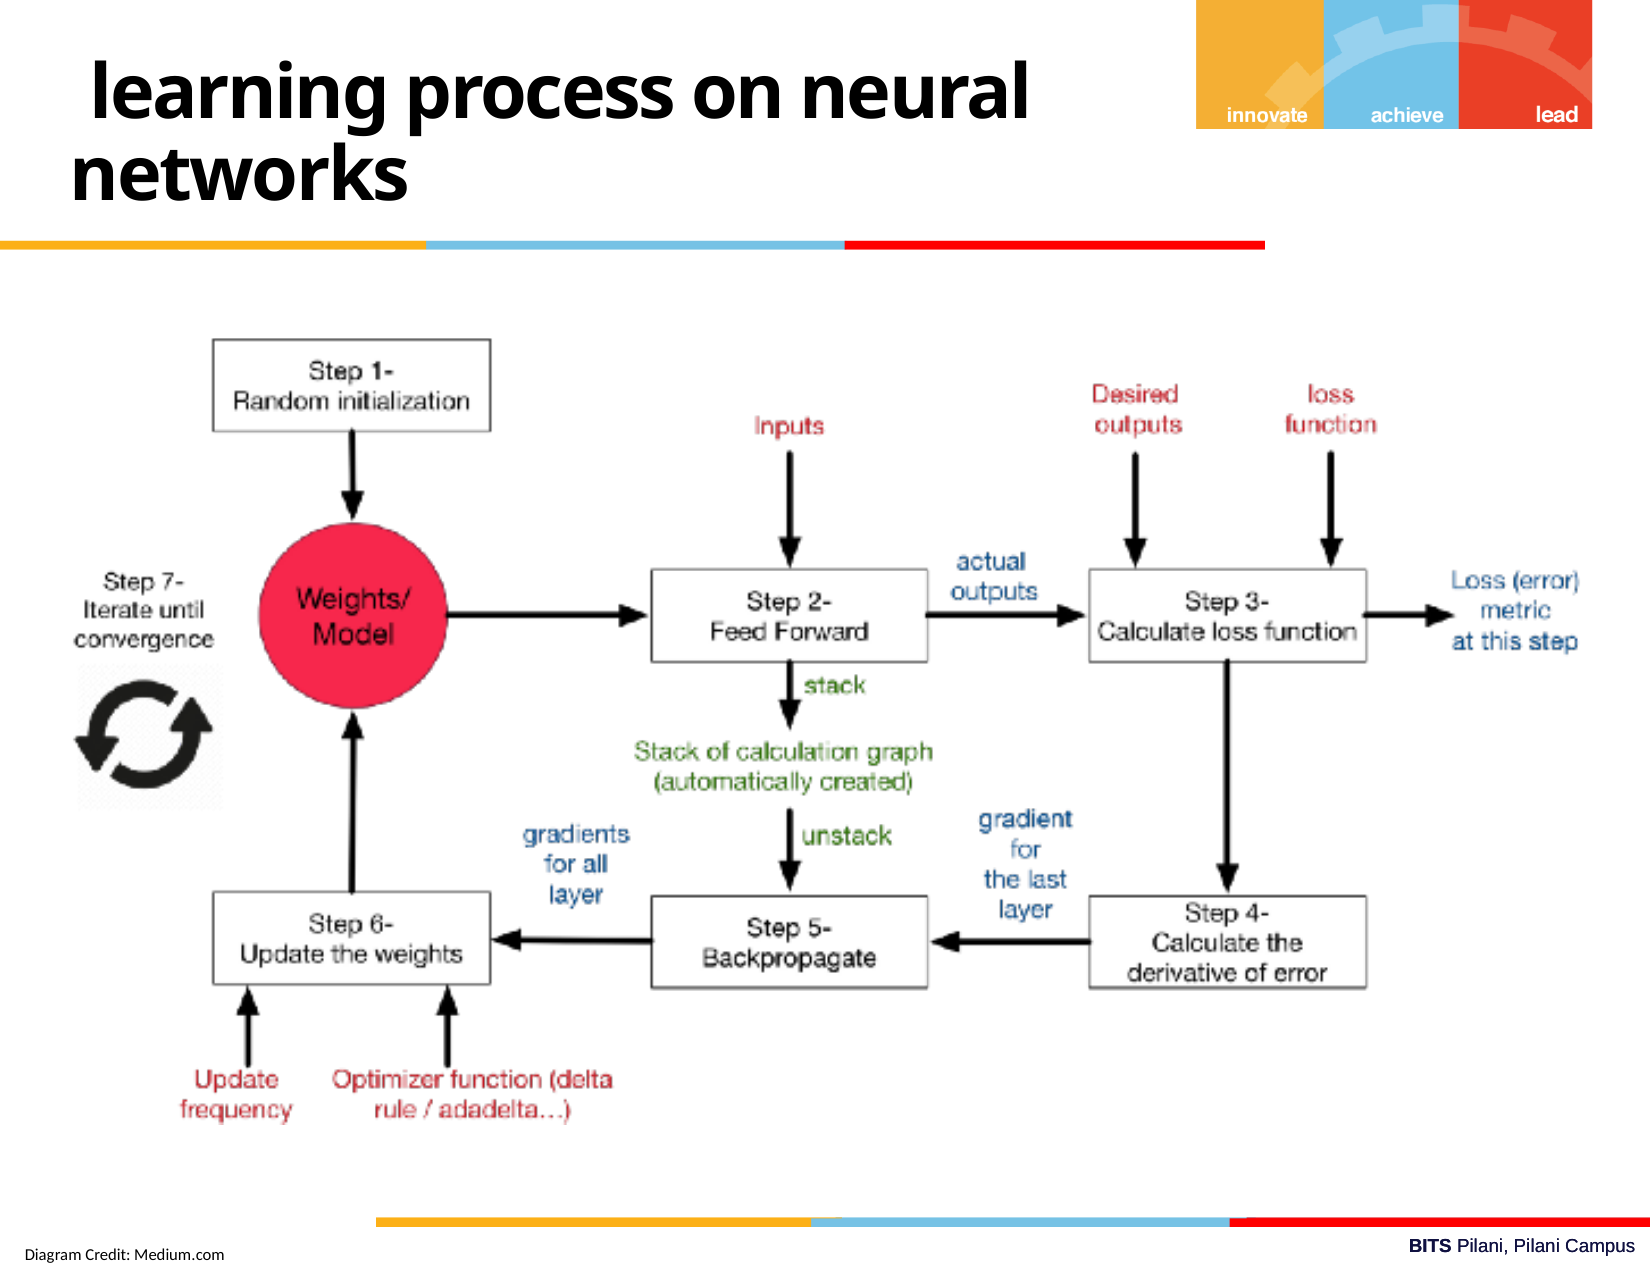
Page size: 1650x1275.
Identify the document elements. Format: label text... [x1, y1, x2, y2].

picture [1196, 0, 1593, 129]
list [6, 337, 1596, 1125]
list learning process on neural networks [54, 28, 1197, 241]
text_box Diagram Credit: Medium.com [22, 1242, 303, 1264]
